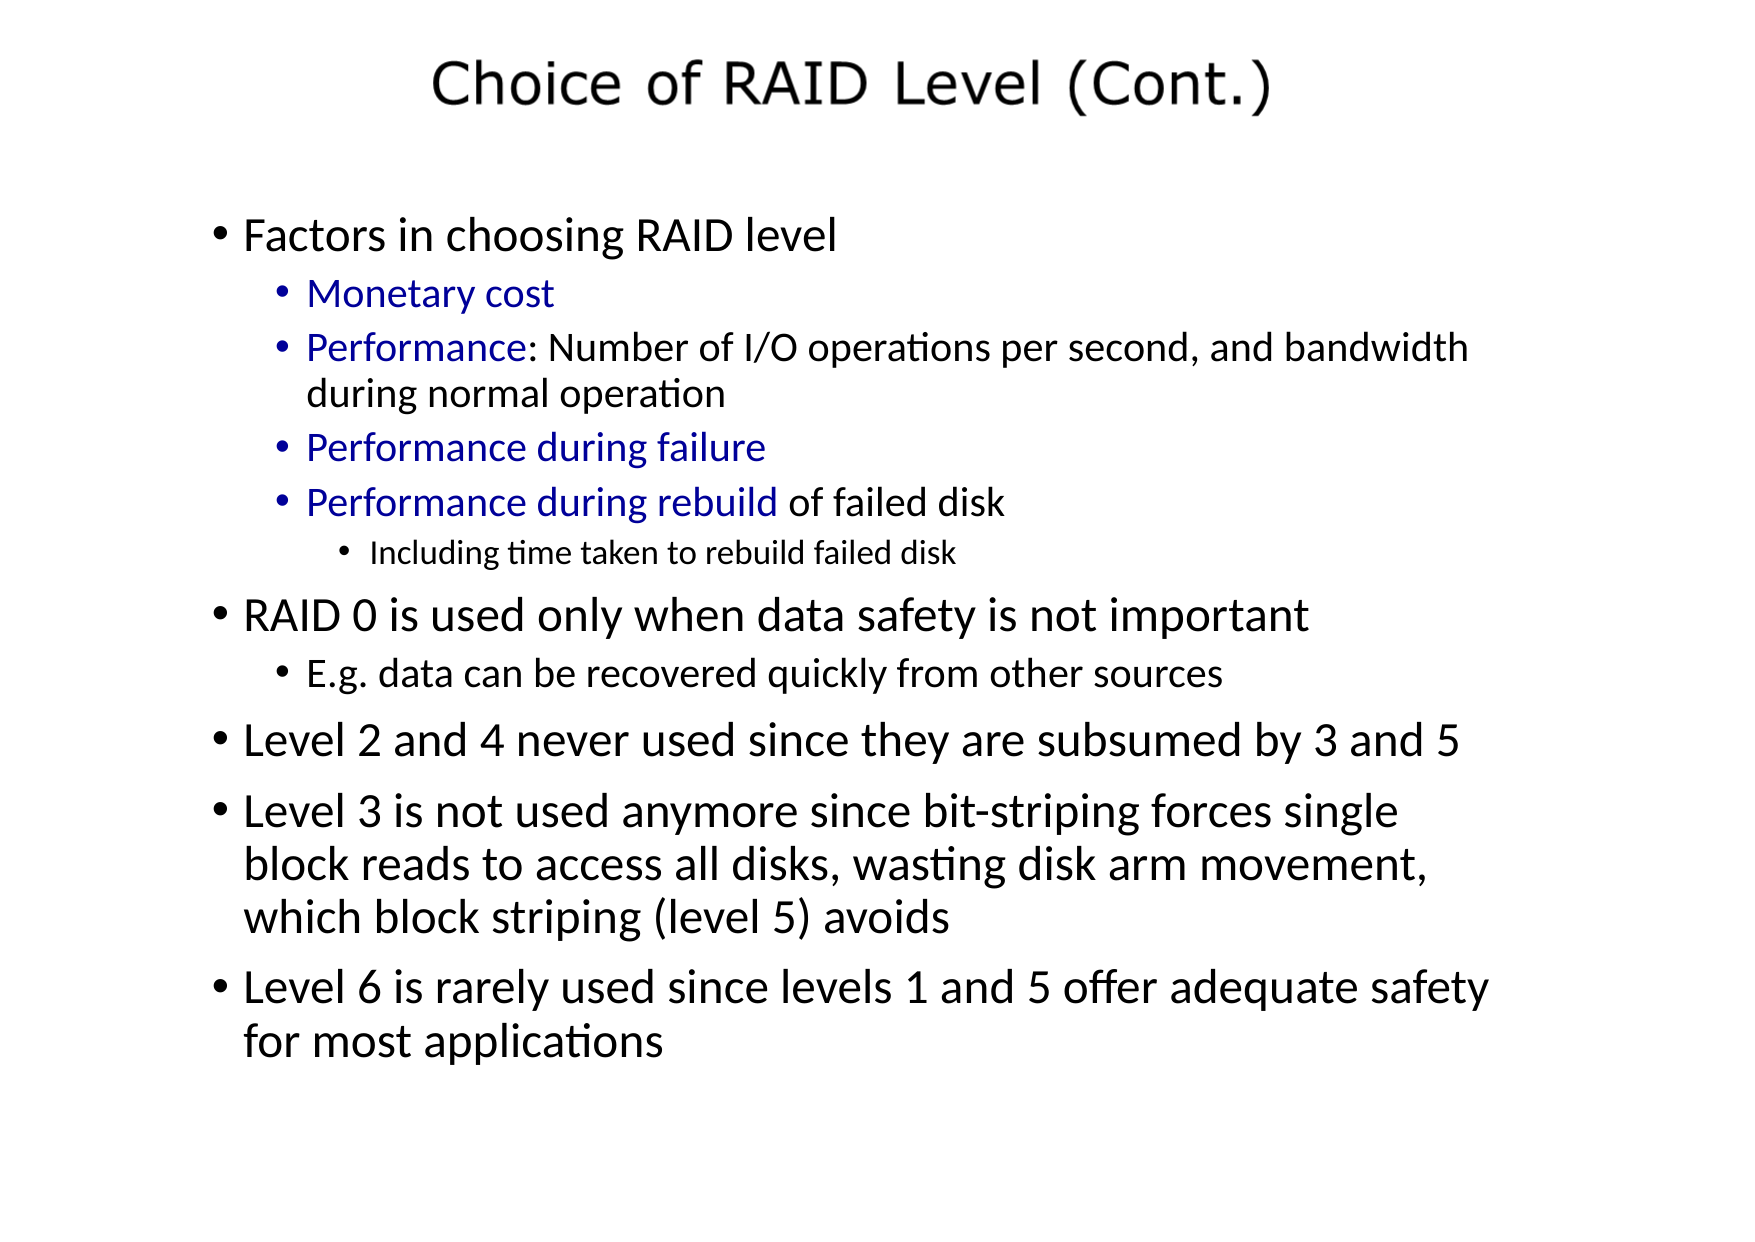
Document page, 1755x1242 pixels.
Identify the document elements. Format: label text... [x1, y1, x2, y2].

picture [95, 10, 1609, 158]
list Factors in choosing RAID level Monetary cost Performance: Number of I/O operations per second, and bandwidth during normal operation Performance during failure Performance during rebuild of failed disk Including time taken to rebuild failed disk RAID 0 is used only when data safety is not important E.g. data can be recovered quickly from other sources Level 2 and 4 never used since they are subsumed by 3 and 5 Level 3 is not used anymore since bit-striping forces single block reads to access all disks, wasting disk arm movement, which block striping (level 5) avoids Level 6 is rarely used since levels 1 and 5 offer adequate safety for most applications [196, 201, 1508, 1085]
